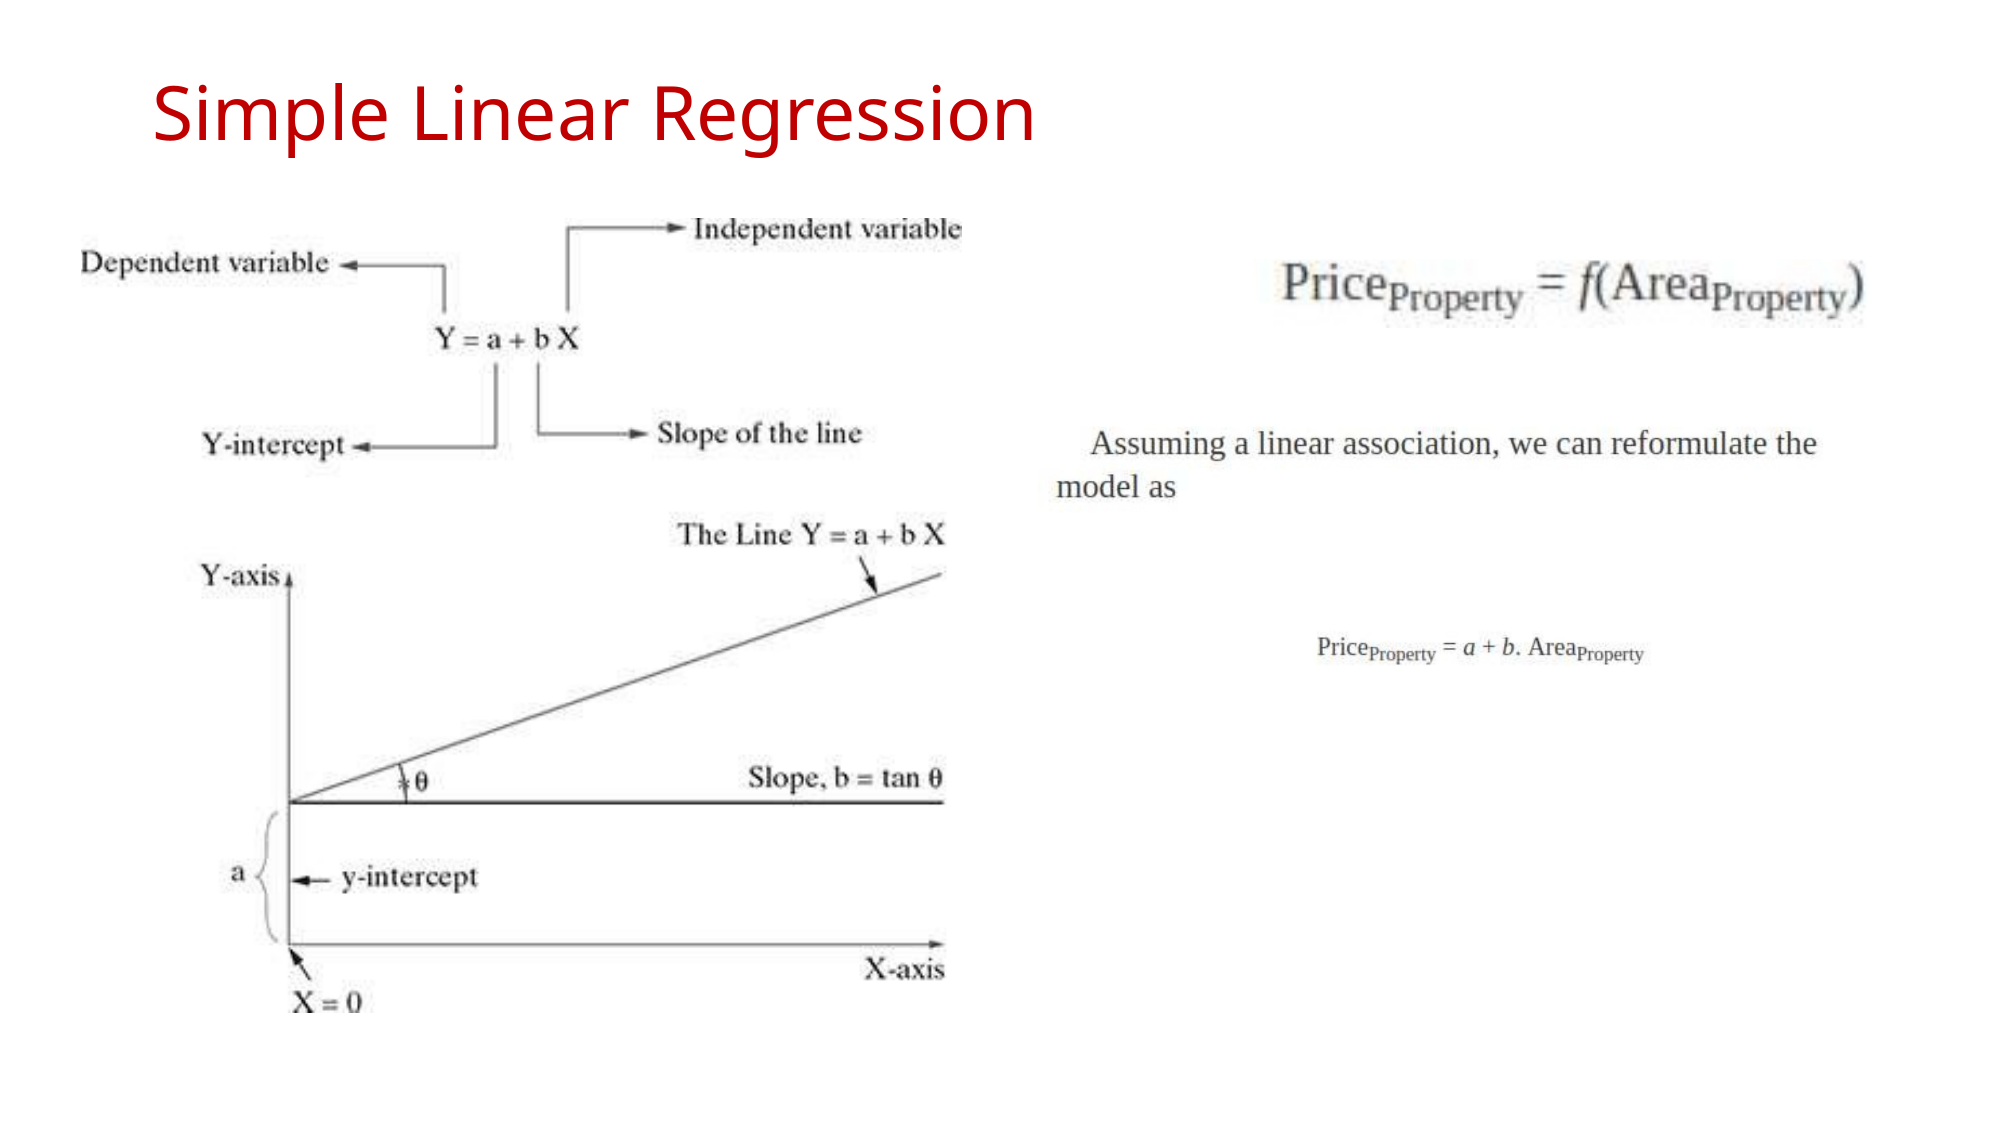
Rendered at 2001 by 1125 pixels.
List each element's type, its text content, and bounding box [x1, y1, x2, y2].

picture [80, 218, 963, 1014]
picture [1037, 425, 1823, 666]
title Simple Linear Regression [45, 35, 1955, 254]
picture [1253, 259, 1869, 329]
